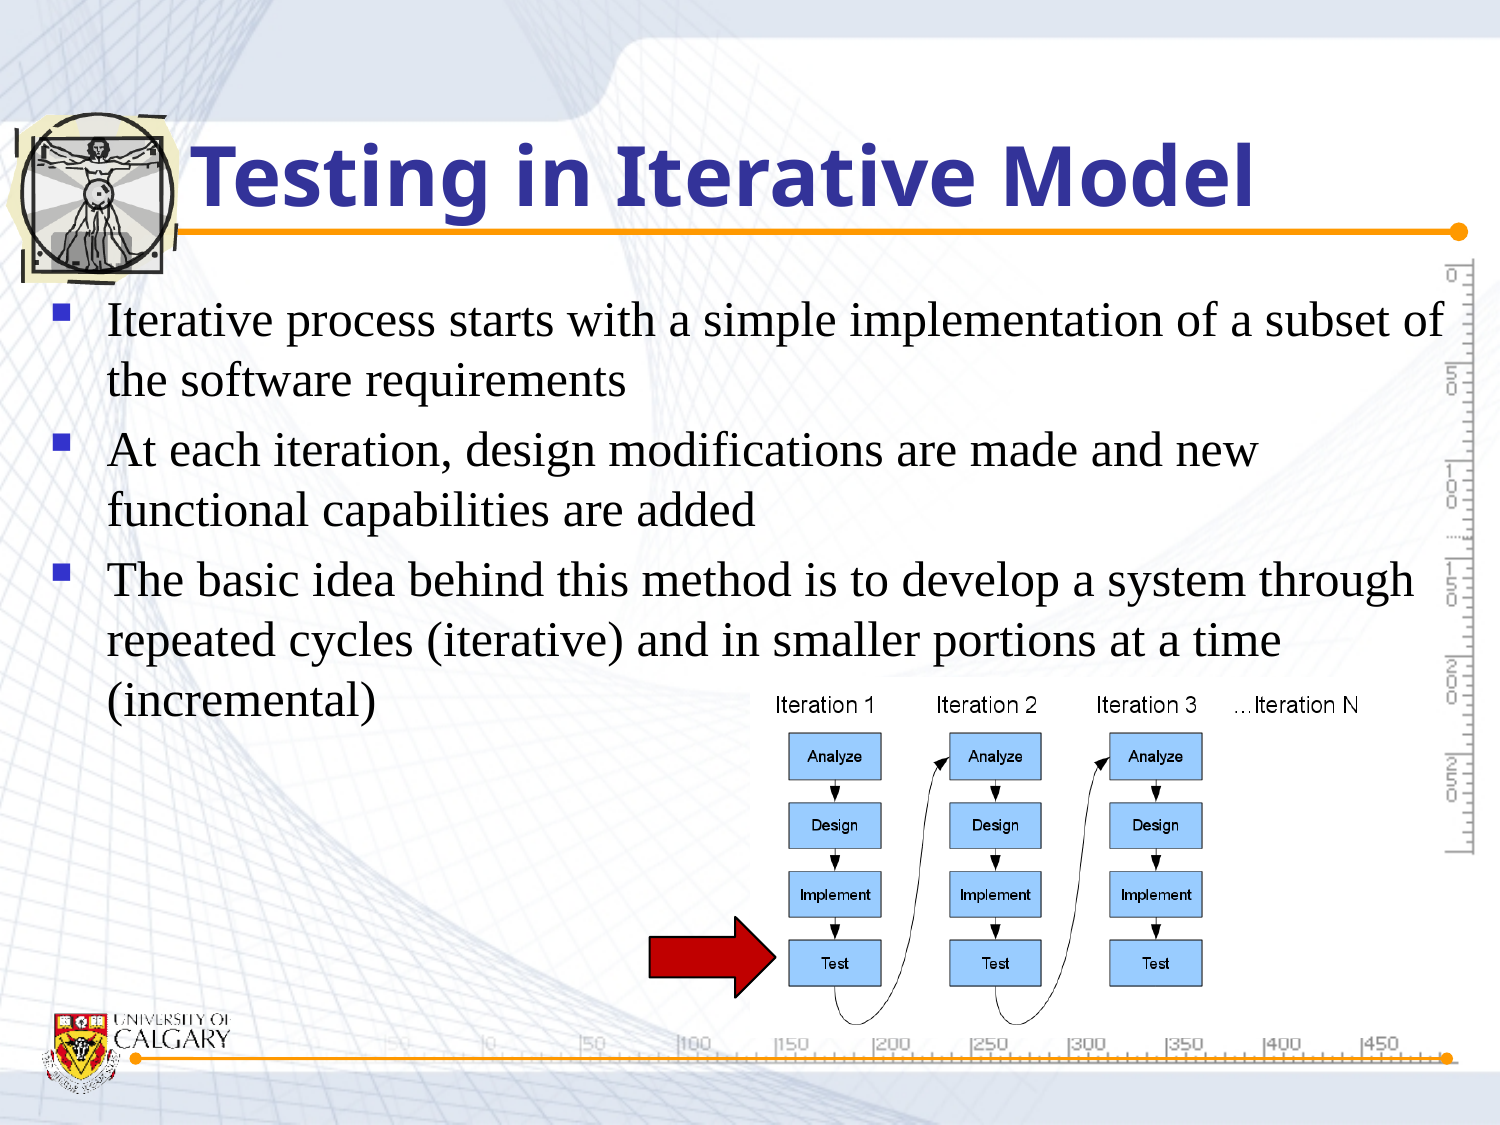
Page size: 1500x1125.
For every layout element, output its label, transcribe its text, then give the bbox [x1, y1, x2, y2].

picture [0, 0, 1500, 1125]
text_box [649, 916, 744, 998]
title Testing in Iterative Model [174, 42, 1468, 231]
list Iterative process starts with a simple implementation of a subset of the software requirements At each iteration, design modifications are made and new functional capabilities are added The basic idea behind this method is to develop a system through repeated cycles (iterative) and in smaller portions at a time (incremental) [35, 278, 1465, 756]
